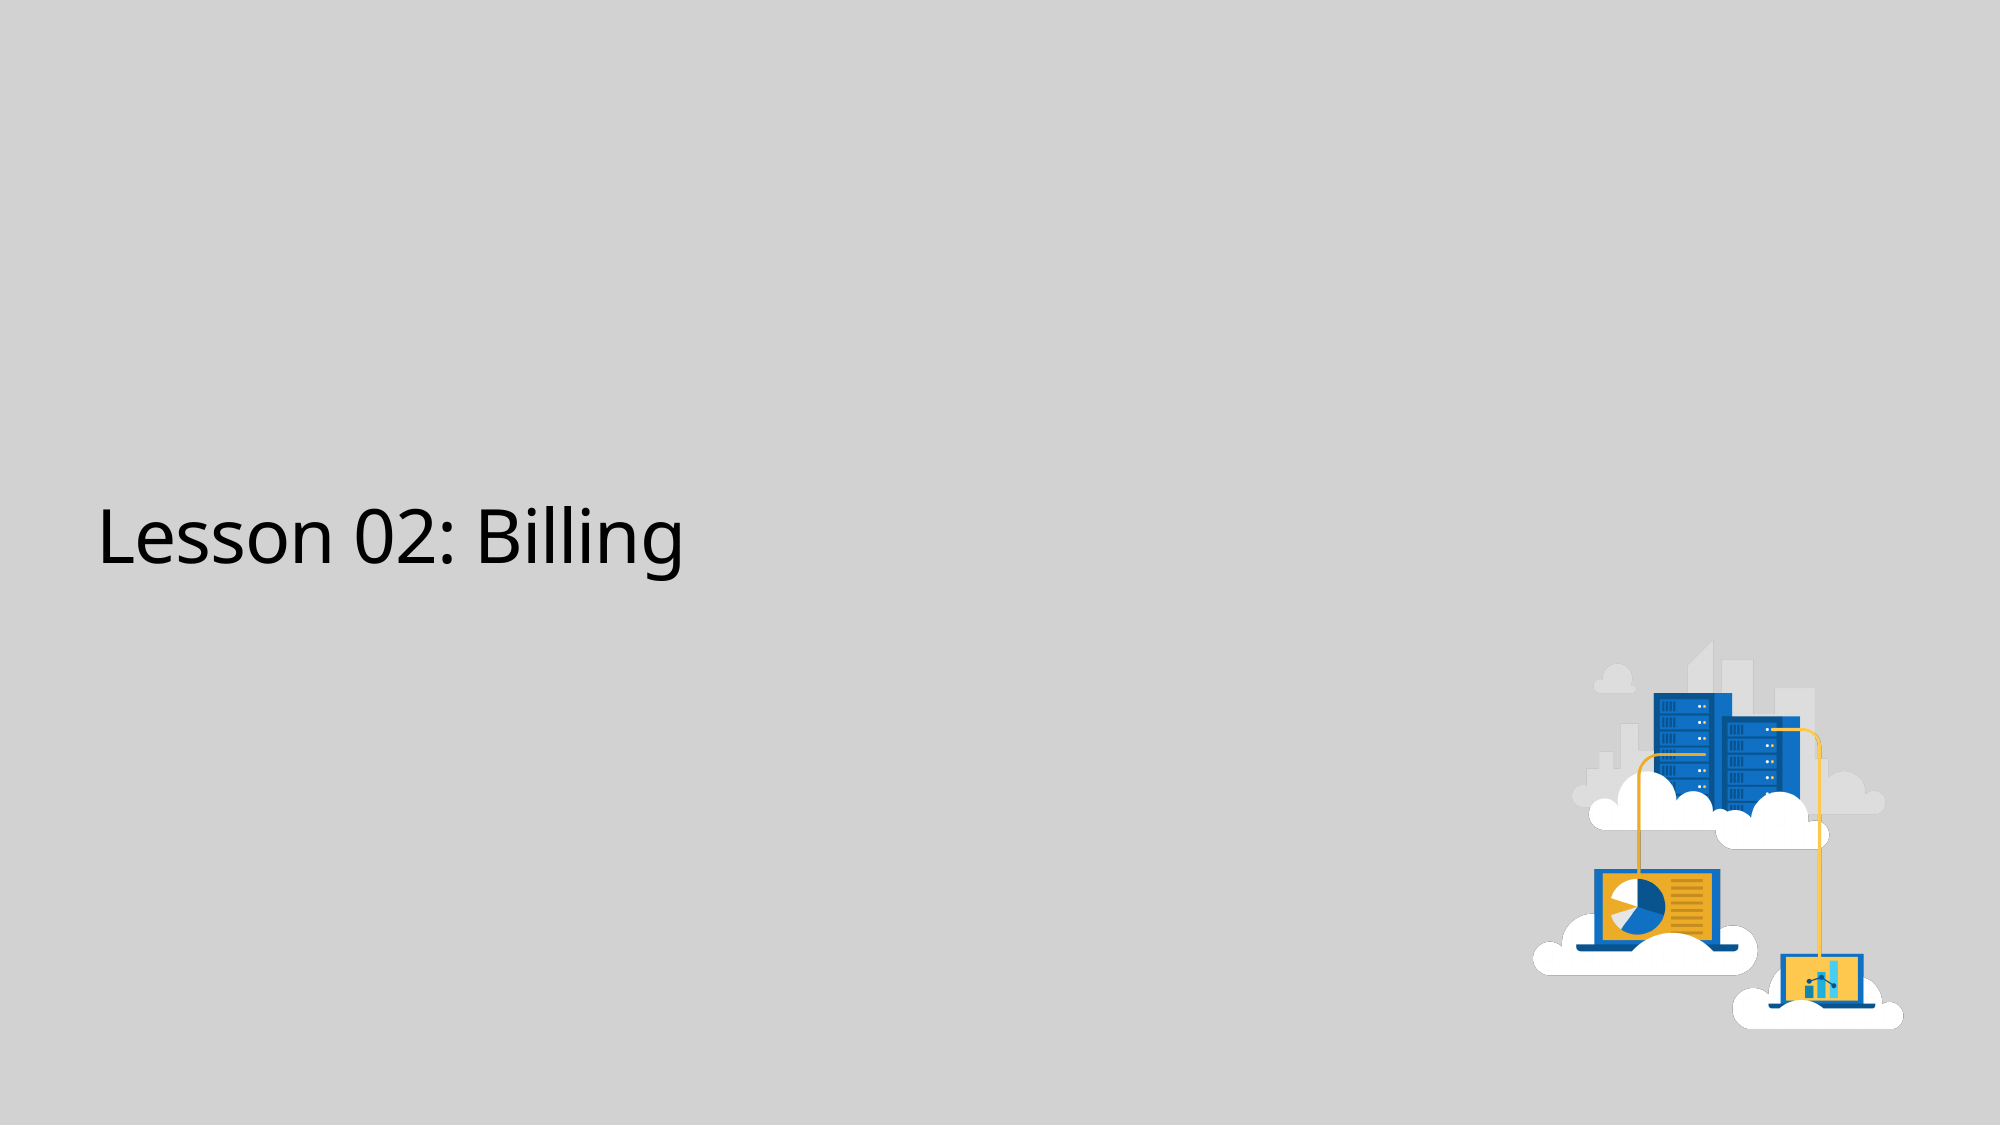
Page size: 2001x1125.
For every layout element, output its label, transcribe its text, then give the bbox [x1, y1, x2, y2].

title Lesson 02: Billing [96, 498, 1596, 580]
picture [1532, 639, 1905, 1029]
